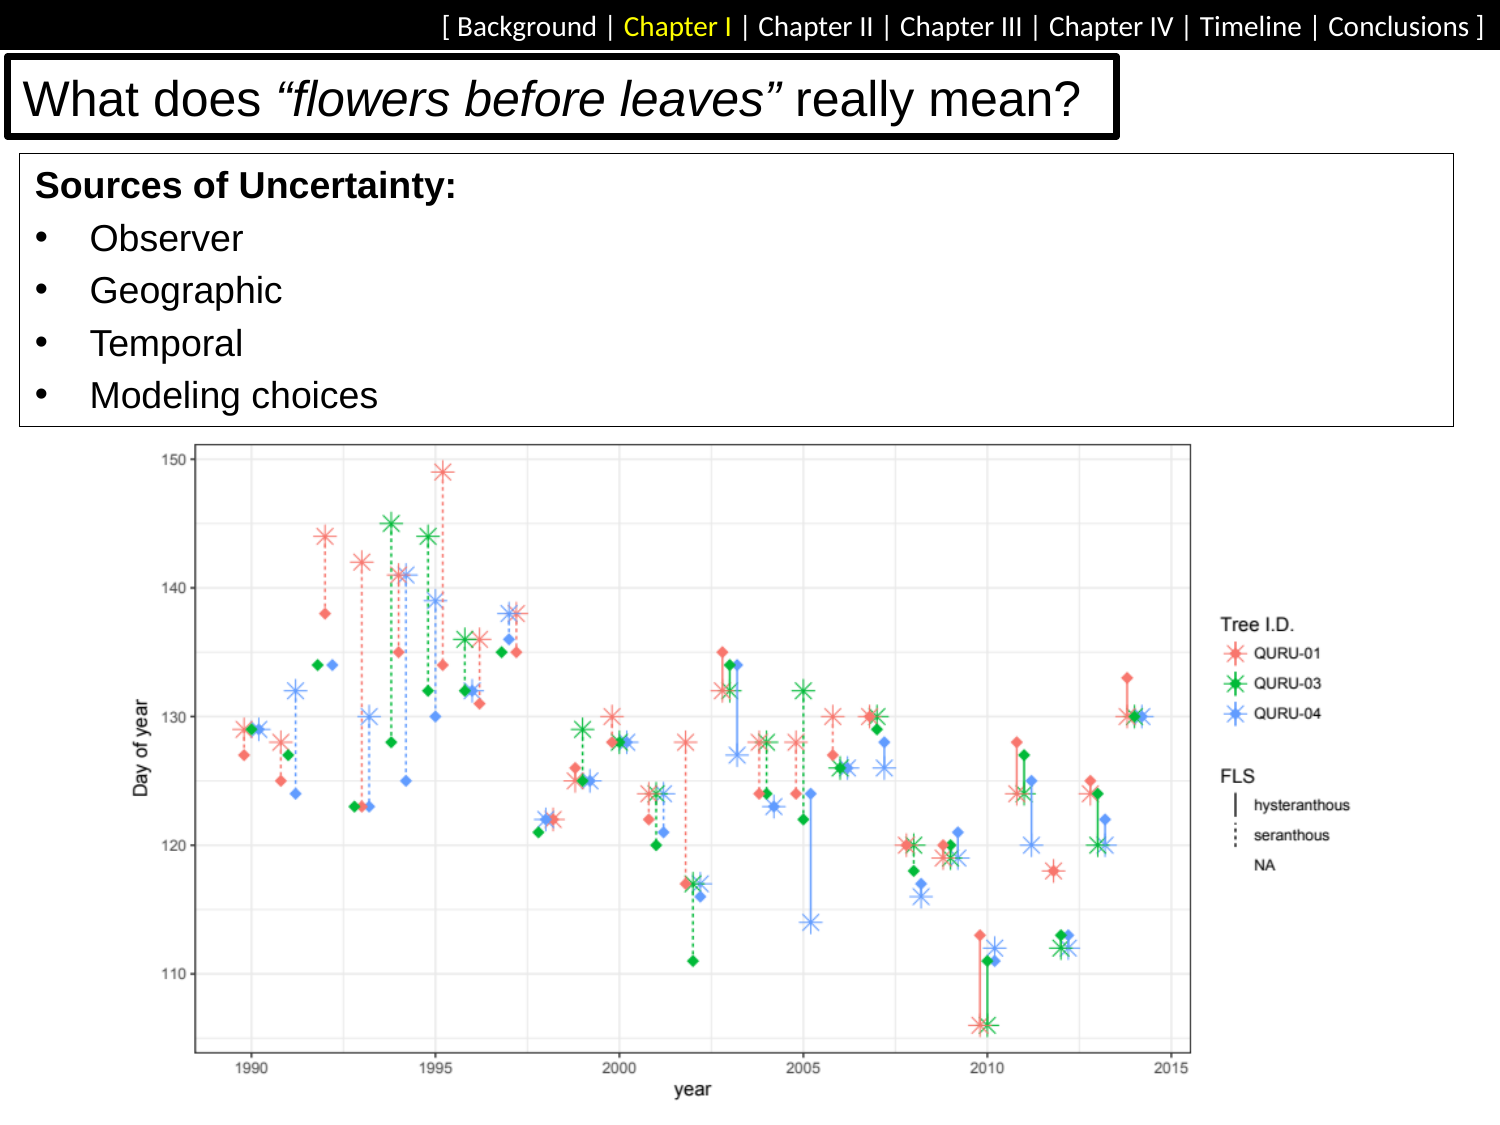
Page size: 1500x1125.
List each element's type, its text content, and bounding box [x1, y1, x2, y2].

picture [123, 435, 1367, 1108]
title What does “flowers before leaves” really mean? [4, 53, 1120, 140]
list Sources of Uncertainty: Observer Geographic Temporal Modeling choices [19, 153, 1454, 427]
